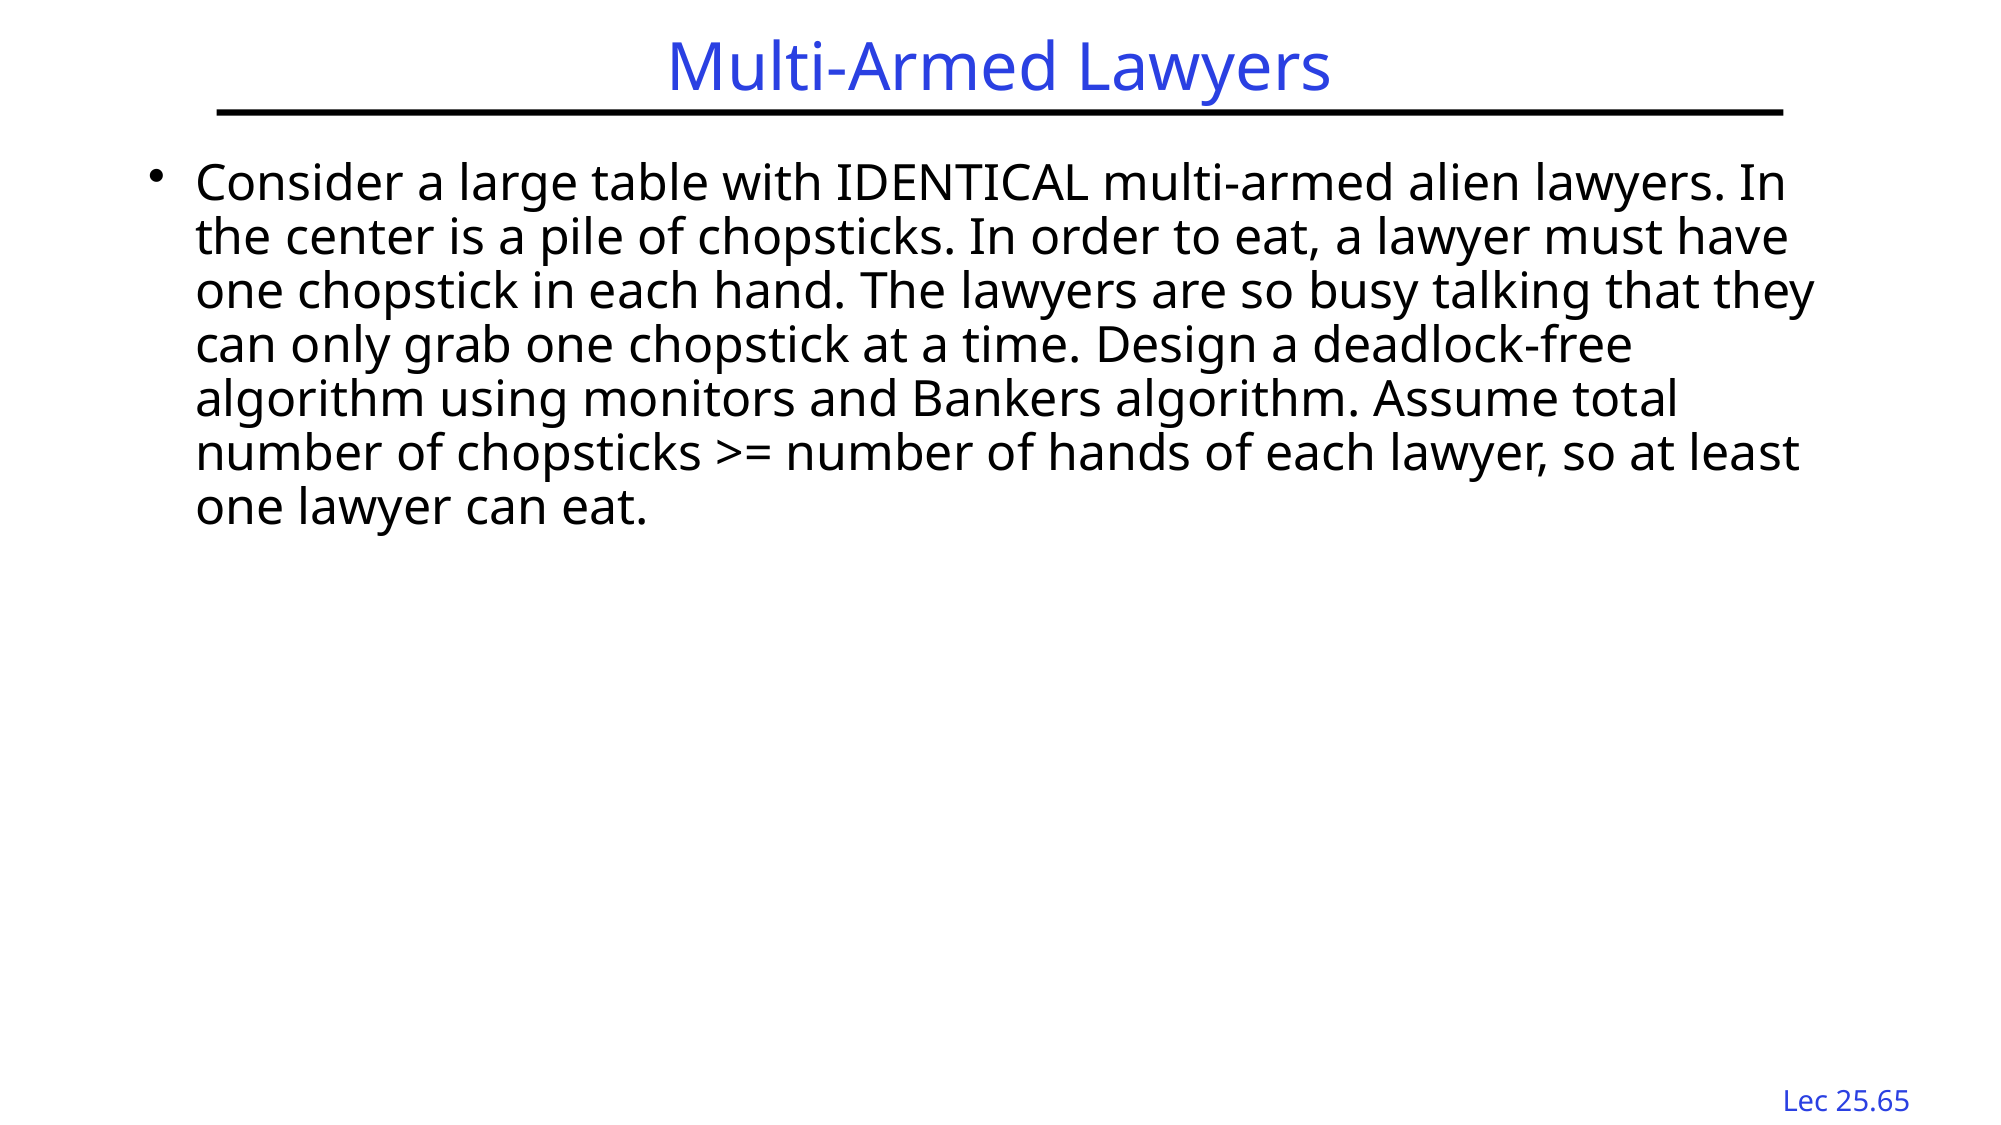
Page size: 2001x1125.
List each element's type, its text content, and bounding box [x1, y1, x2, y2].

title Multi-Armed Lawyers [216, 24, 1784, 113]
list Consider a large table with IDENTICAL multi-armed alien lawyers. In the center is a pile of chopsticks. In order to eat, a lawyer must have one chopstick in each hand. The lawyers are so busy talking that they can only grab one chopstick at a time. Design a deadlock-free algorithm using monitors and Bankers algorithm. Assume total number of chopsticks >= number of hands of each lawyer, so at least one lawyer can eat. [133, 149, 1867, 988]
